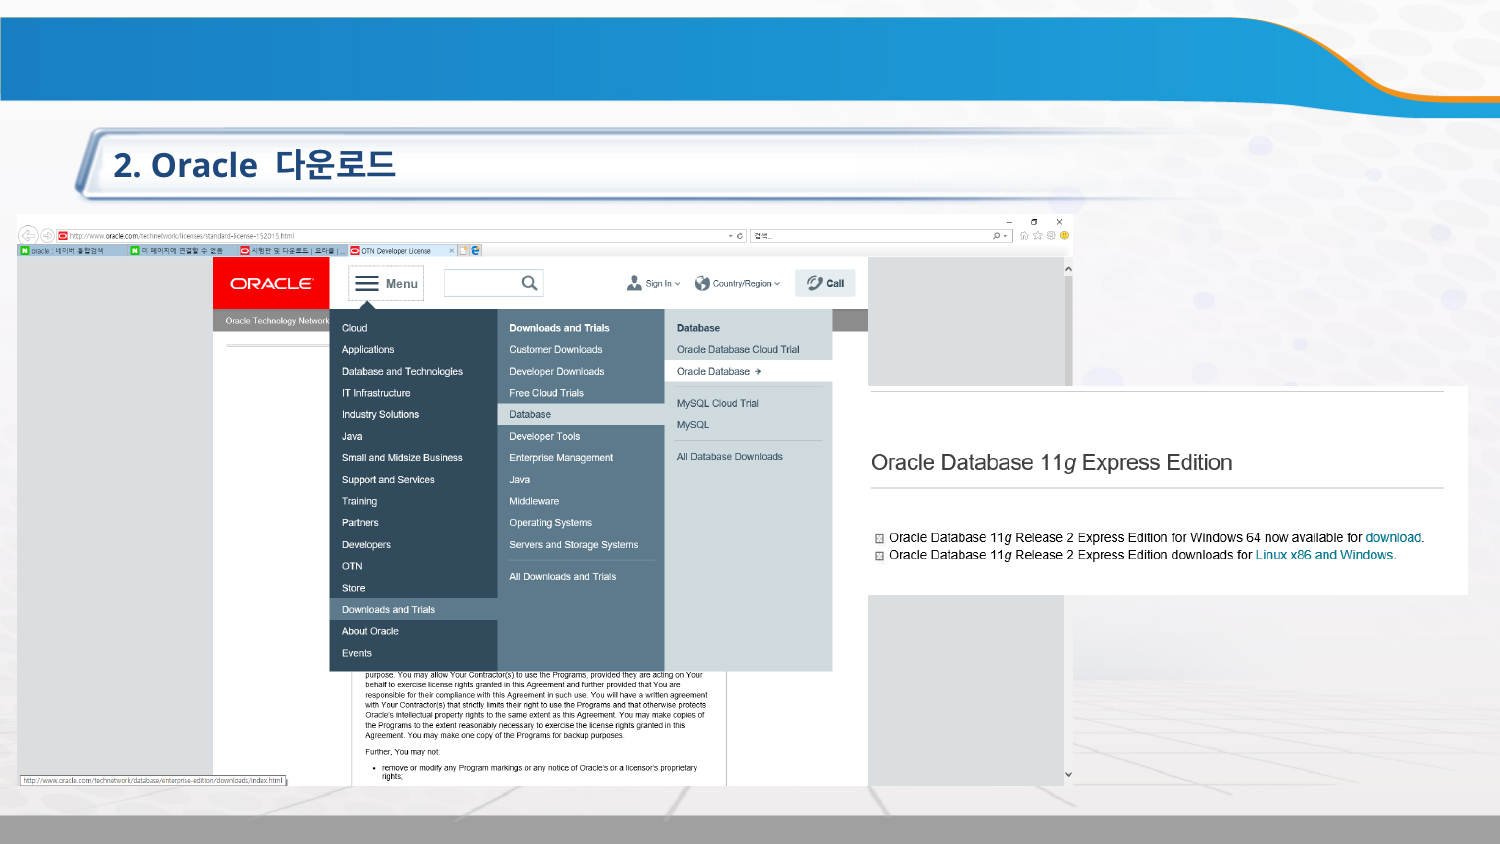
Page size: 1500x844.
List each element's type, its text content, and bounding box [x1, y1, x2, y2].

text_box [74, 126, 1289, 208]
picture [0, 0, 1500, 844]
text_box 1-2. Oracle 설치하기 [29, 0, 1175, 103]
